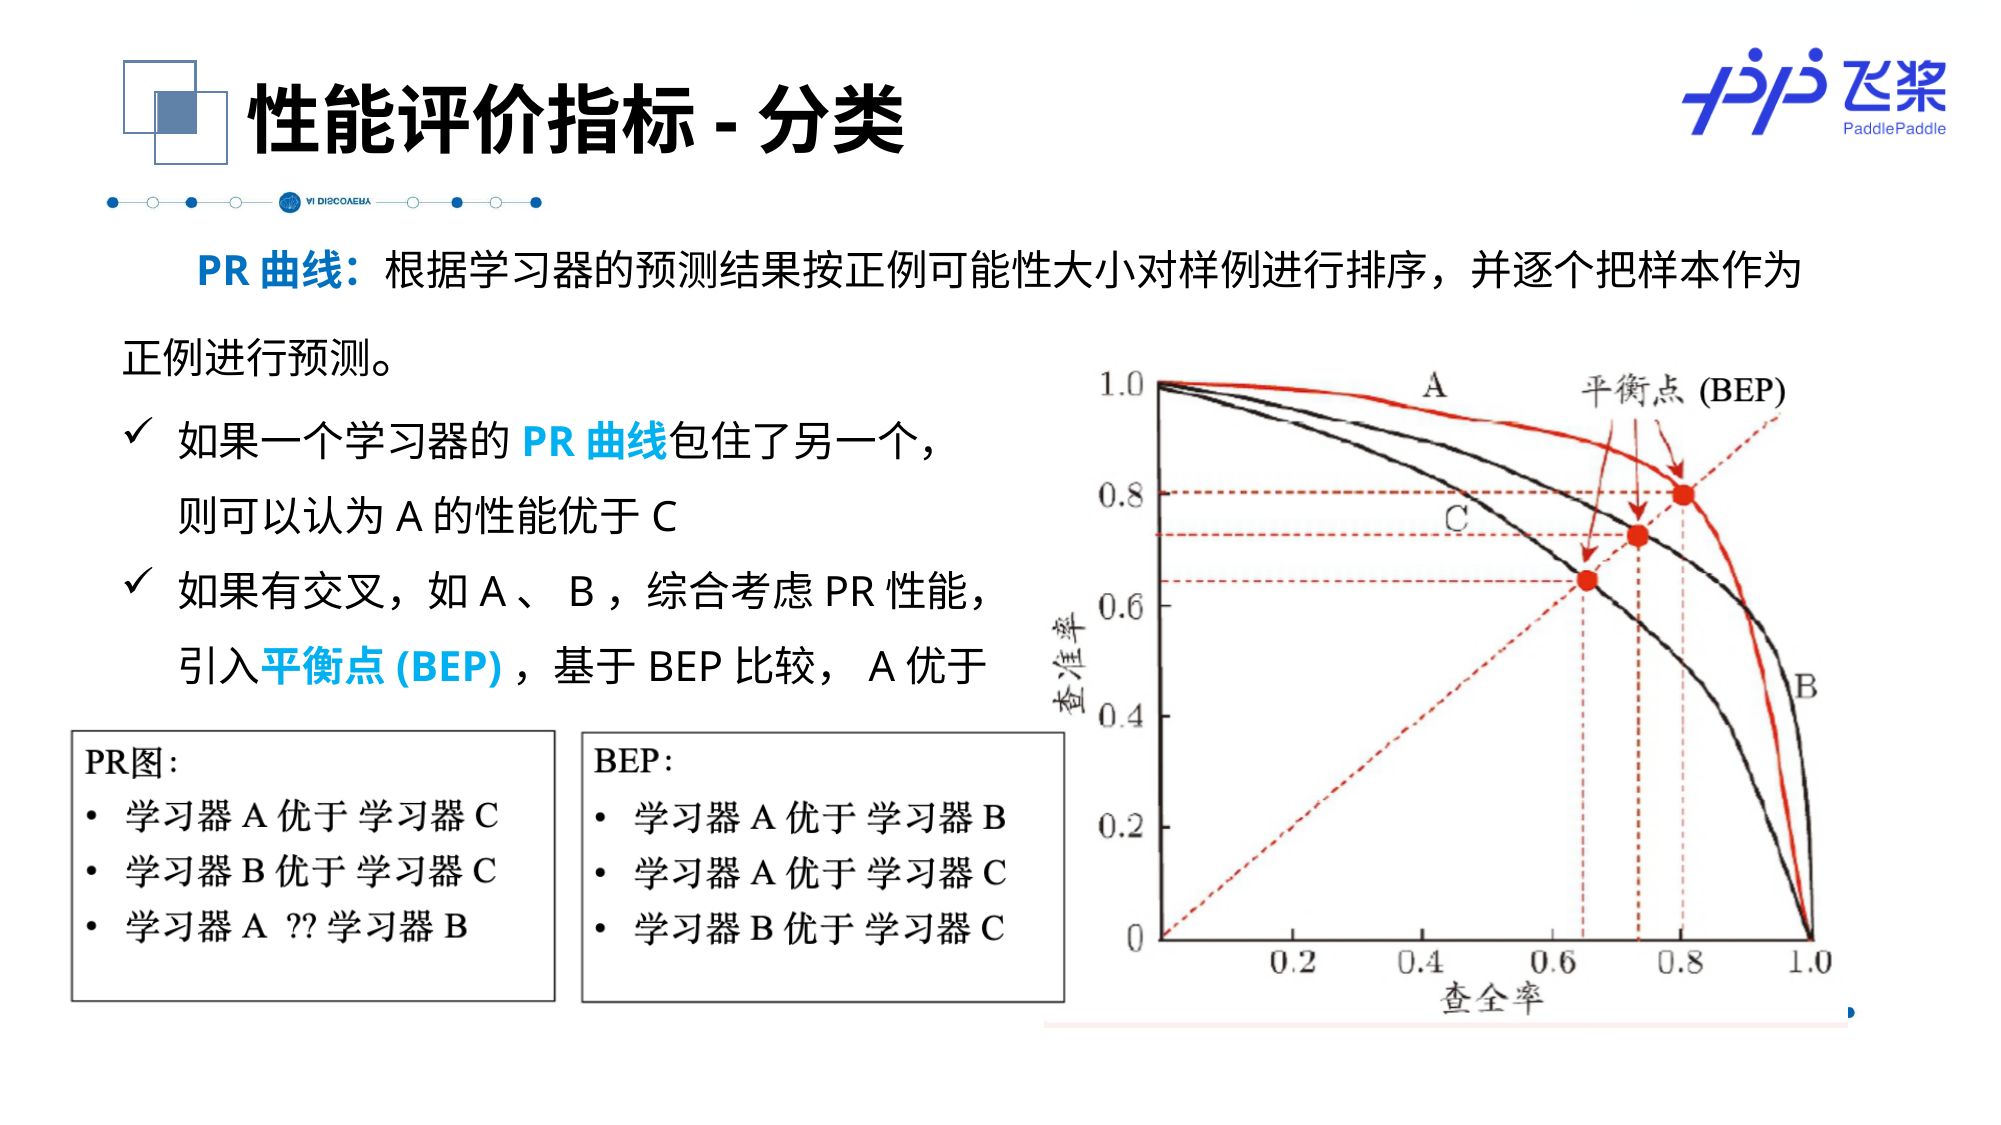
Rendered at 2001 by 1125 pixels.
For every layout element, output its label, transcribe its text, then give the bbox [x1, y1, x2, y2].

text_box 性能评价指标-分类 [231, 65, 1128, 171]
text_box PR曲线：根据学习器的预测结果按正例可能性大小对样例进行排序，并逐个把样本作为正例进行预测。 [106, 211, 1845, 392]
picture [57, 343, 1863, 1039]
text_box 如果一个学习器的PR曲线包住了另一个，则可以认为A的性能优于C 如果有交叉，如A、B，综合考虑PR性能，引入平衡点(BEP)，基于BEP比较，A优于B [106, 382, 1009, 718]
picture [1635, 0, 1988, 173]
picture [95, 180, 550, 229]
